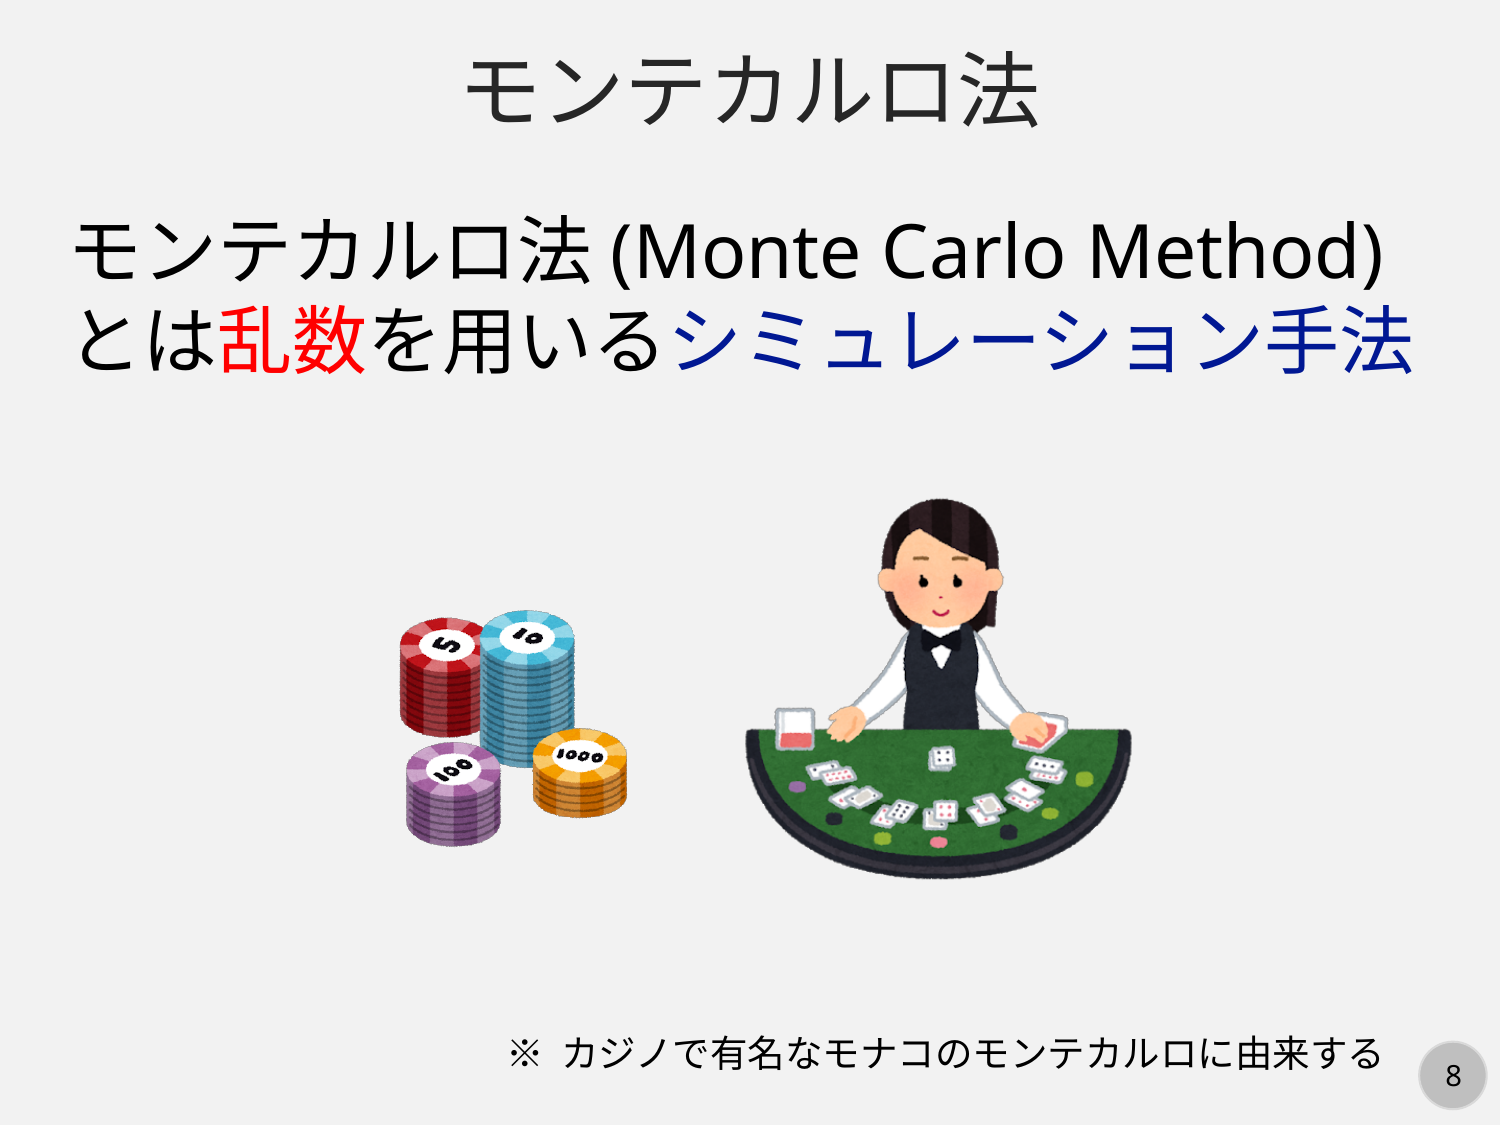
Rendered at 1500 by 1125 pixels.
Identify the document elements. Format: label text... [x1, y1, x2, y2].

picture [738, 479, 1143, 897]
text_box モンテカルロ法(Monte Carlo Method)とは乱数を用いるシミュレーション手法 [53, 196, 1459, 391]
picture [360, 586, 644, 870]
text_box ※ カジノで有名なモナコのモンテカルロに由来する [491, 1023, 1401, 1083]
list モンテカルロ法 [0, 31, 1500, 155]
